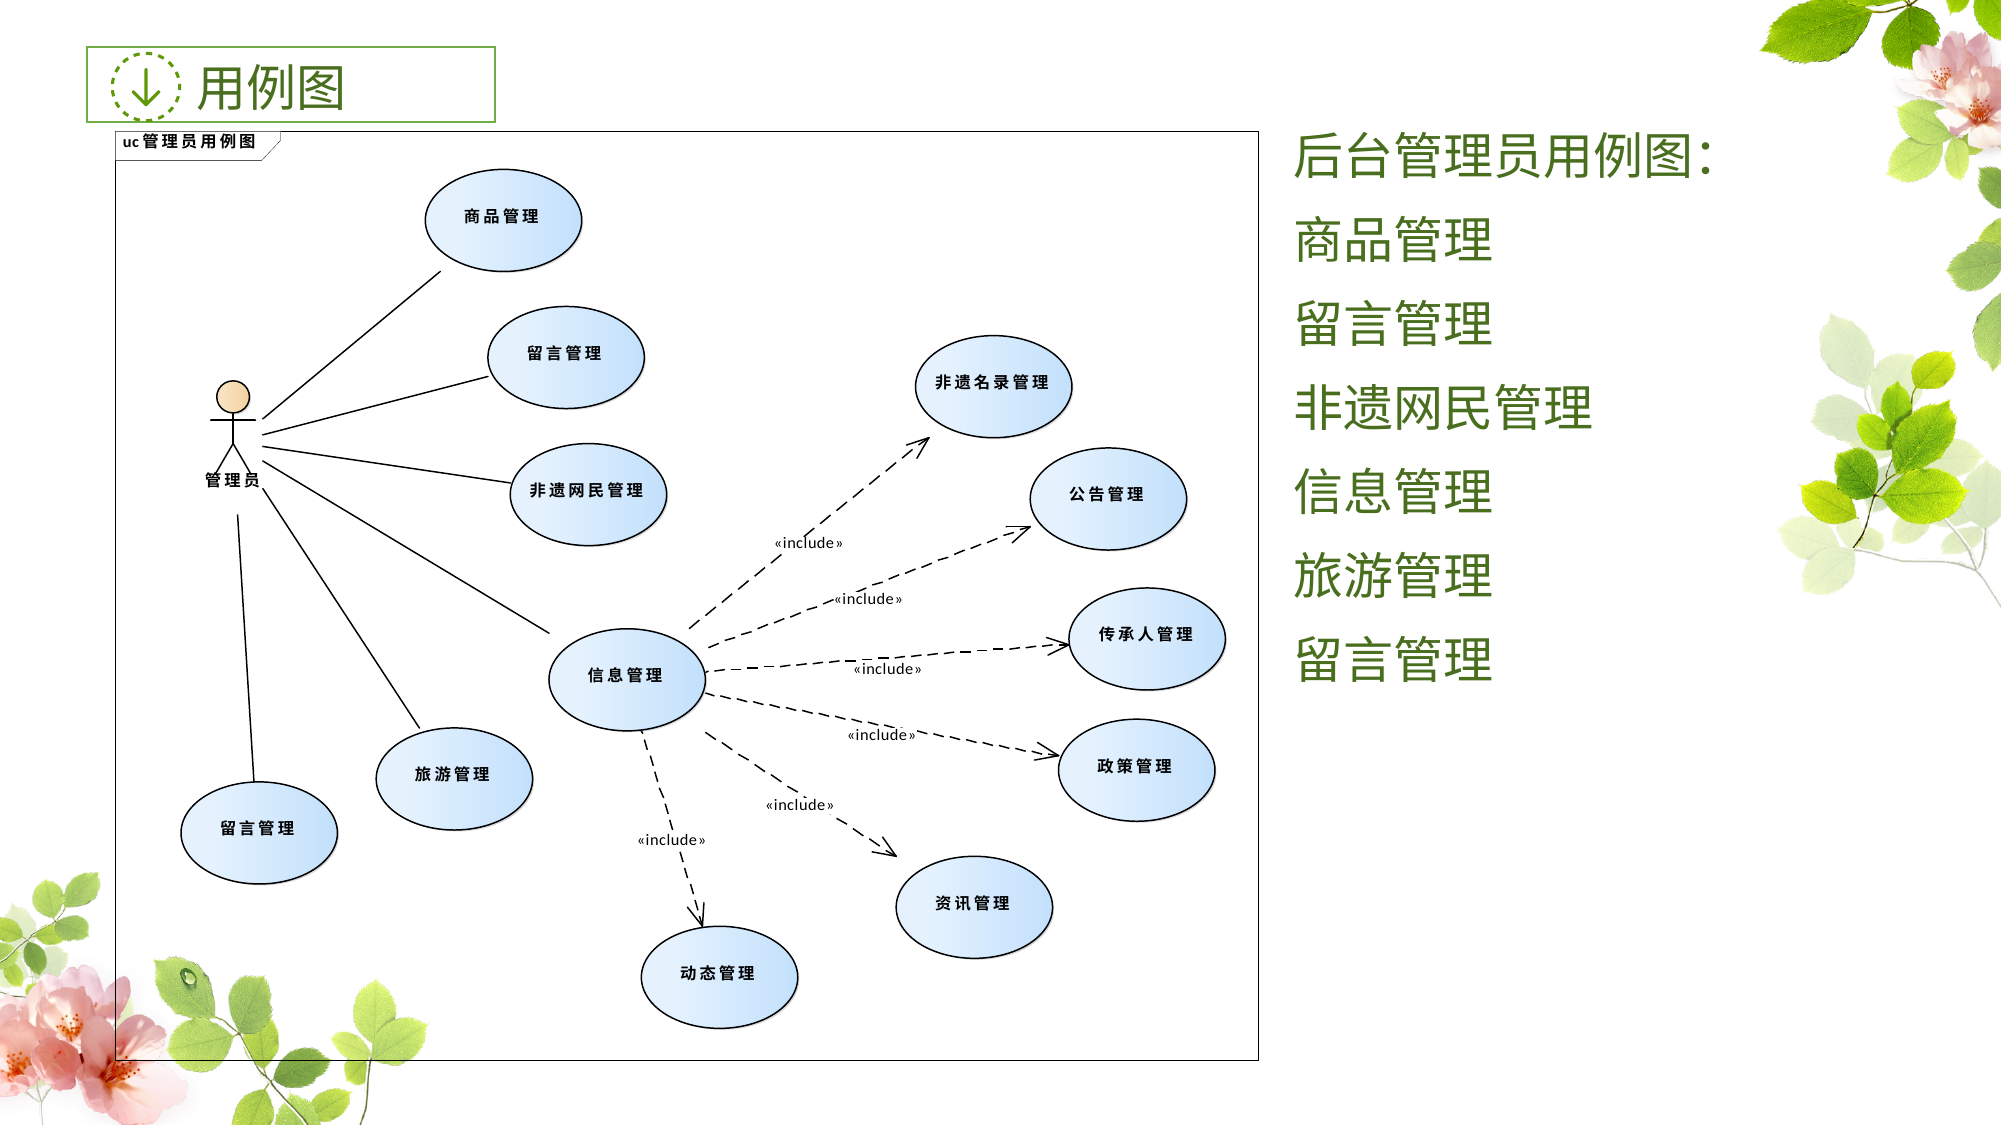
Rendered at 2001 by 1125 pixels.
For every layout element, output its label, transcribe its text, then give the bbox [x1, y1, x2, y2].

picture [1706, 0, 2001, 627]
text_box 后台管理员用例图： 商品管理 留言管理 非遗网民管理 信息管理 旅游管理 留言管理 [1278, 93, 1883, 696]
text_box [114, 101, 121, 109]
text_box [133, 116, 141, 122]
text_box [110, 90, 116, 97]
text_box [167, 60, 175, 68]
text_box [174, 71, 180, 79]
text_box [131, 67, 161, 107]
text_box [86, 46, 496, 123]
text_box [157, 54, 165, 60]
text_box [122, 57, 129, 64]
text_box [157, 114, 165, 120]
text_box [167, 106, 175, 113]
text_box [145, 51, 153, 56]
text_box [110, 77, 115, 85]
text_box 用例图 [181, 49, 470, 124]
text_box [133, 52, 140, 58]
text_box [177, 83, 182, 91]
text_box [114, 65, 121, 73]
picture [0, 127, 1263, 1125]
text_box [174, 95, 180, 103]
text_box [122, 110, 130, 117]
